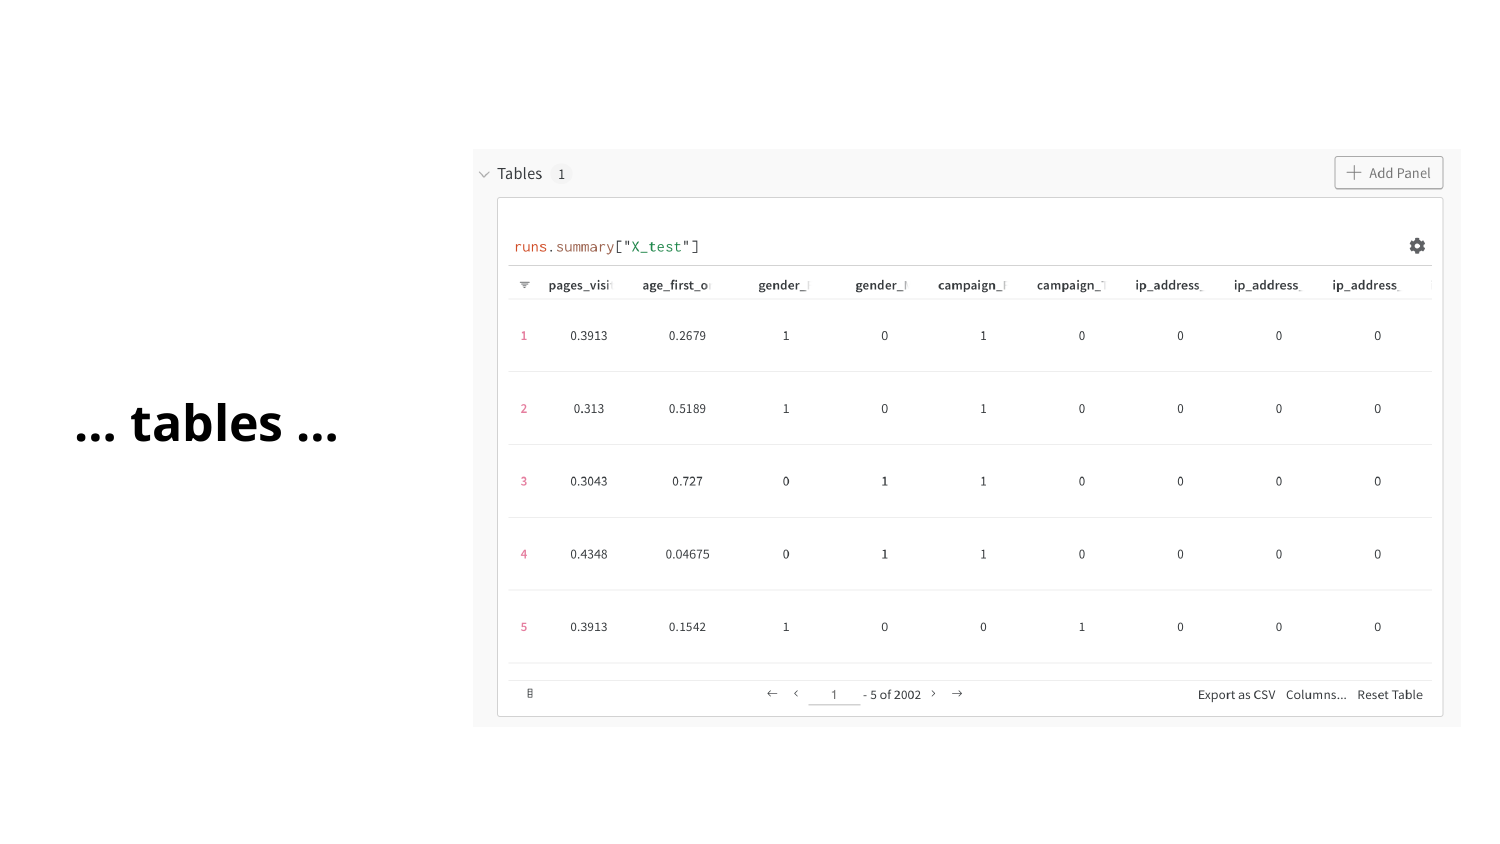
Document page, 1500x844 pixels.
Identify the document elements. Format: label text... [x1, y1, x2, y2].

picture [472, 149, 1461, 727]
list … tables … [59, 322, 454, 522]
